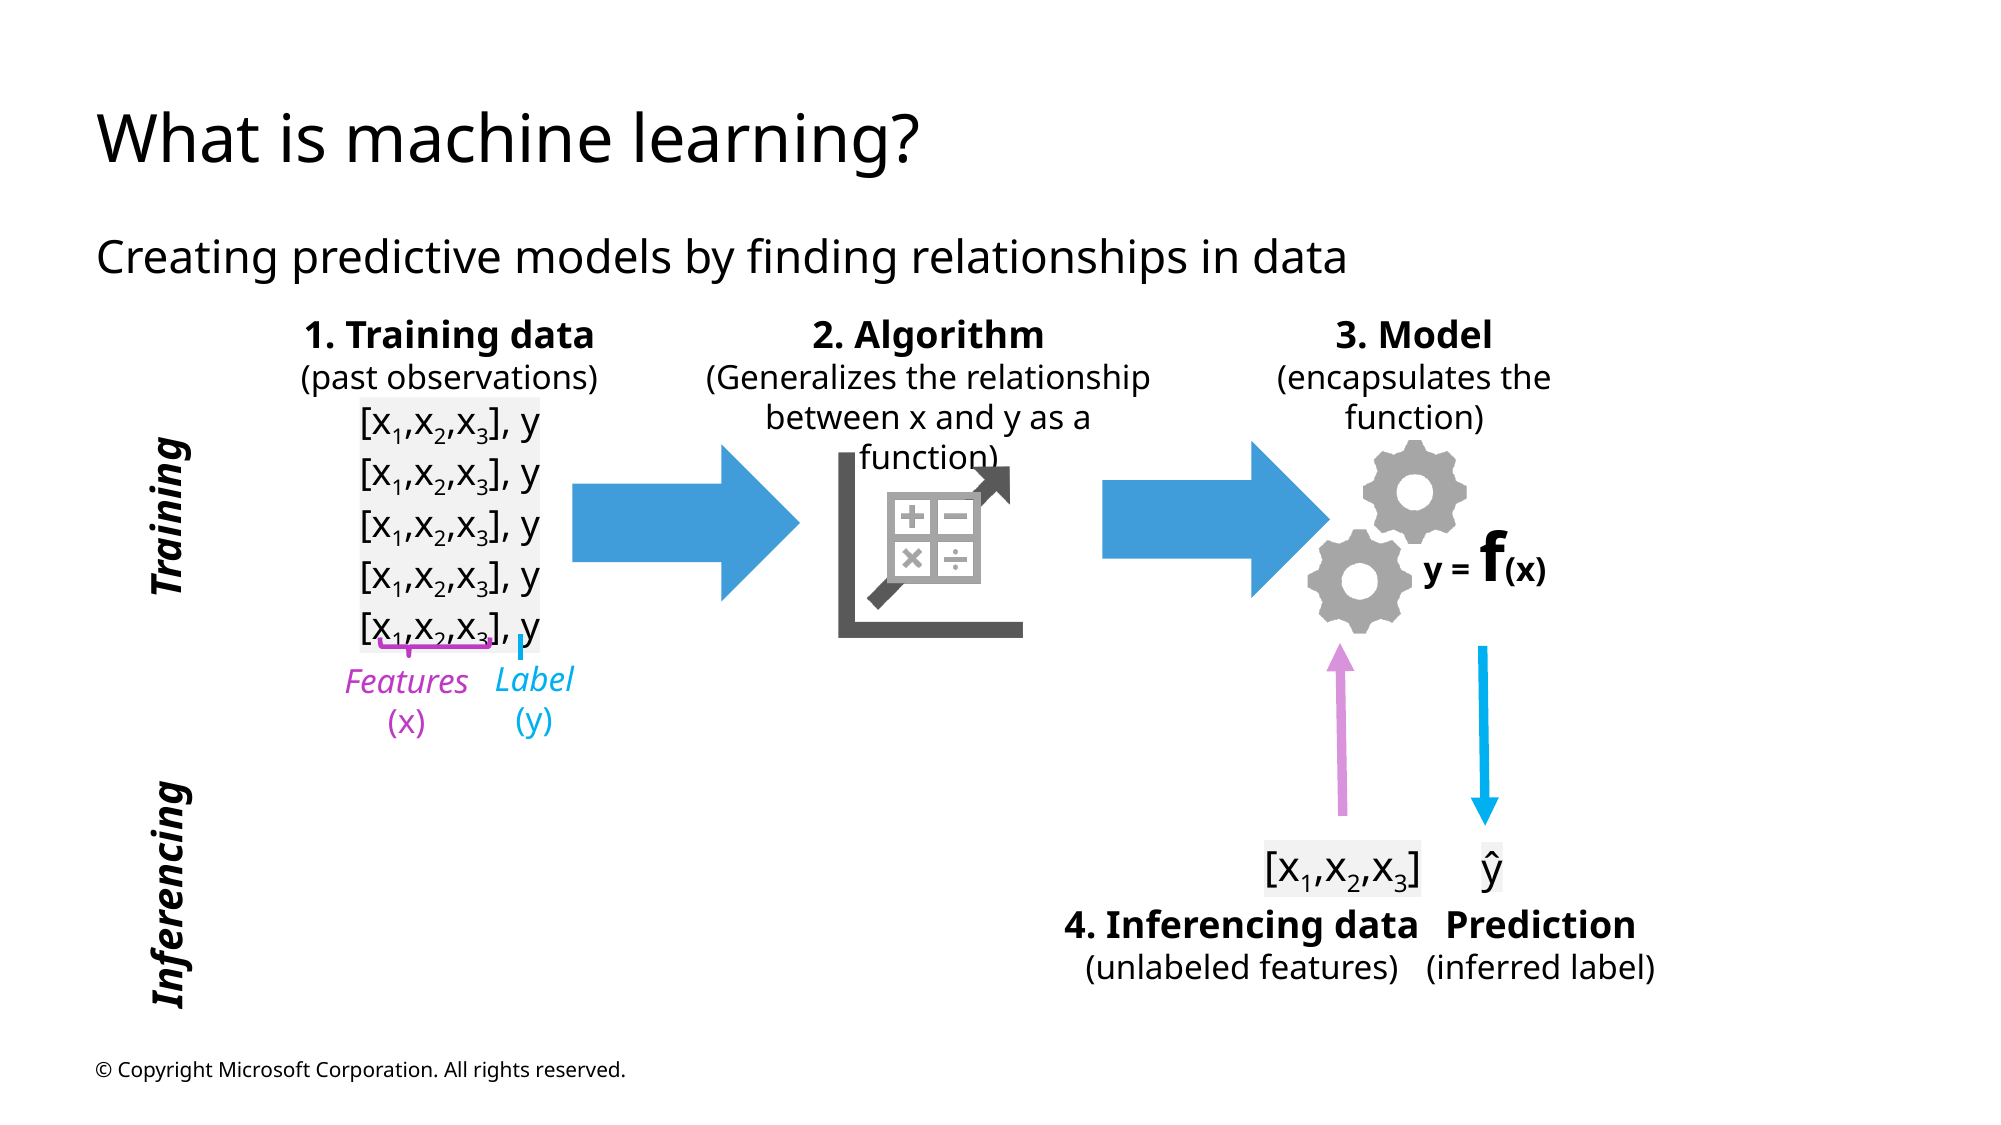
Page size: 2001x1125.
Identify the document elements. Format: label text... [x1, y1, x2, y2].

text_box Prediction (inferred label) [1342, 901, 1740, 987]
list Creating predictive models by finding relationships in data [95, 227, 1903, 268]
title What is machine learning? [96, 96, 1903, 177]
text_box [1339, 642, 1344, 817]
text_box [1102, 440, 1270, 598]
text_box [379, 637, 491, 657]
text_box Label (y) [494, 657, 574, 738]
text_box Inferencing [140, 780, 191, 1009]
text_box 1. Training data (past observations) [300, 311, 599, 397]
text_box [799, 414, 1061, 676]
text_box 2. Algorithm (Generalizes the relationship between x and y as a function) [696, 311, 1161, 477]
text_box 4. Inferencing data (unlabeled features) [1044, 901, 1342, 987]
text_box Features (x) [344, 659, 469, 740]
text_box [572, 444, 799, 602]
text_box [1270, 419, 1548, 654]
text_box 3. Model (encapsulates the function) [1216, 311, 1613, 437]
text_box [1482, 645, 1486, 826]
text_box ŷ [1481, 842, 1503, 893]
text_box [x1,x2,x3], y [x1,x2,x3], y [x1,x2,x3], y [x1,x2,x3], y [x1,x2,x3], y [359, 397, 540, 653]
text_box Training [139, 436, 190, 599]
text_box [x1,x2,x3] [1264, 840, 1422, 897]
